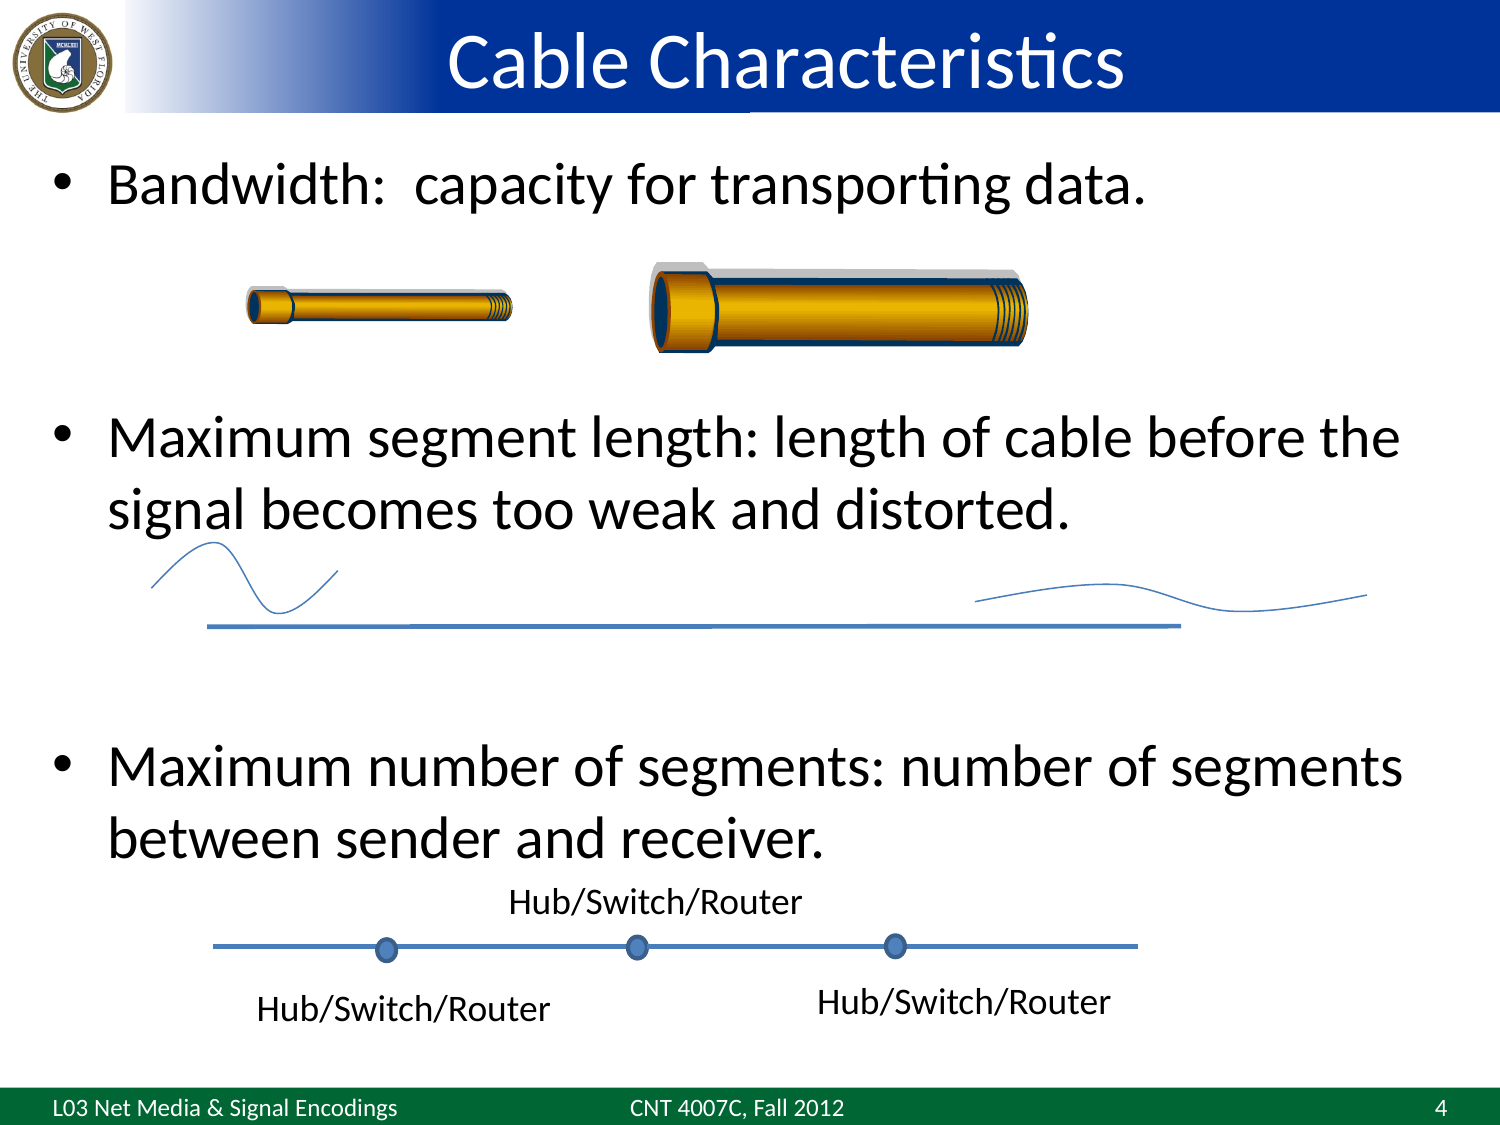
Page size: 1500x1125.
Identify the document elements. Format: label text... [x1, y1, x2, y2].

text_box [974, 583, 1368, 613]
text_box Hub/Switch/Router [241, 976, 567, 1036]
text_box Hub/Switch/Router [493, 869, 818, 930]
text_box [626, 934, 649, 961]
footer CNT 4007C, Fall 2012 [500, 1087, 975, 1125]
text_box [150, 541, 339, 615]
text_box [375, 937, 398, 964]
text_box [883, 933, 907, 960]
slide_number 4 [1112, 1087, 1463, 1125]
picture [0, 0, 125, 125]
slide_number L03 Net Media & Signal Encodings [37, 1088, 415, 1125]
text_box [645, 173, 1072, 354]
title Cable Characteristics [112, 0, 1463, 113]
text_box Hub/Switch/Router [802, 970, 1127, 1030]
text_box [242, 249, 544, 325]
list Bandwidth: capacity for transporting data. Maximum segment length: length of cable before the signal becomes too weak and distorted. Maximum number of segments: number of segments between sender and receiver. [37, 137, 1463, 885]
